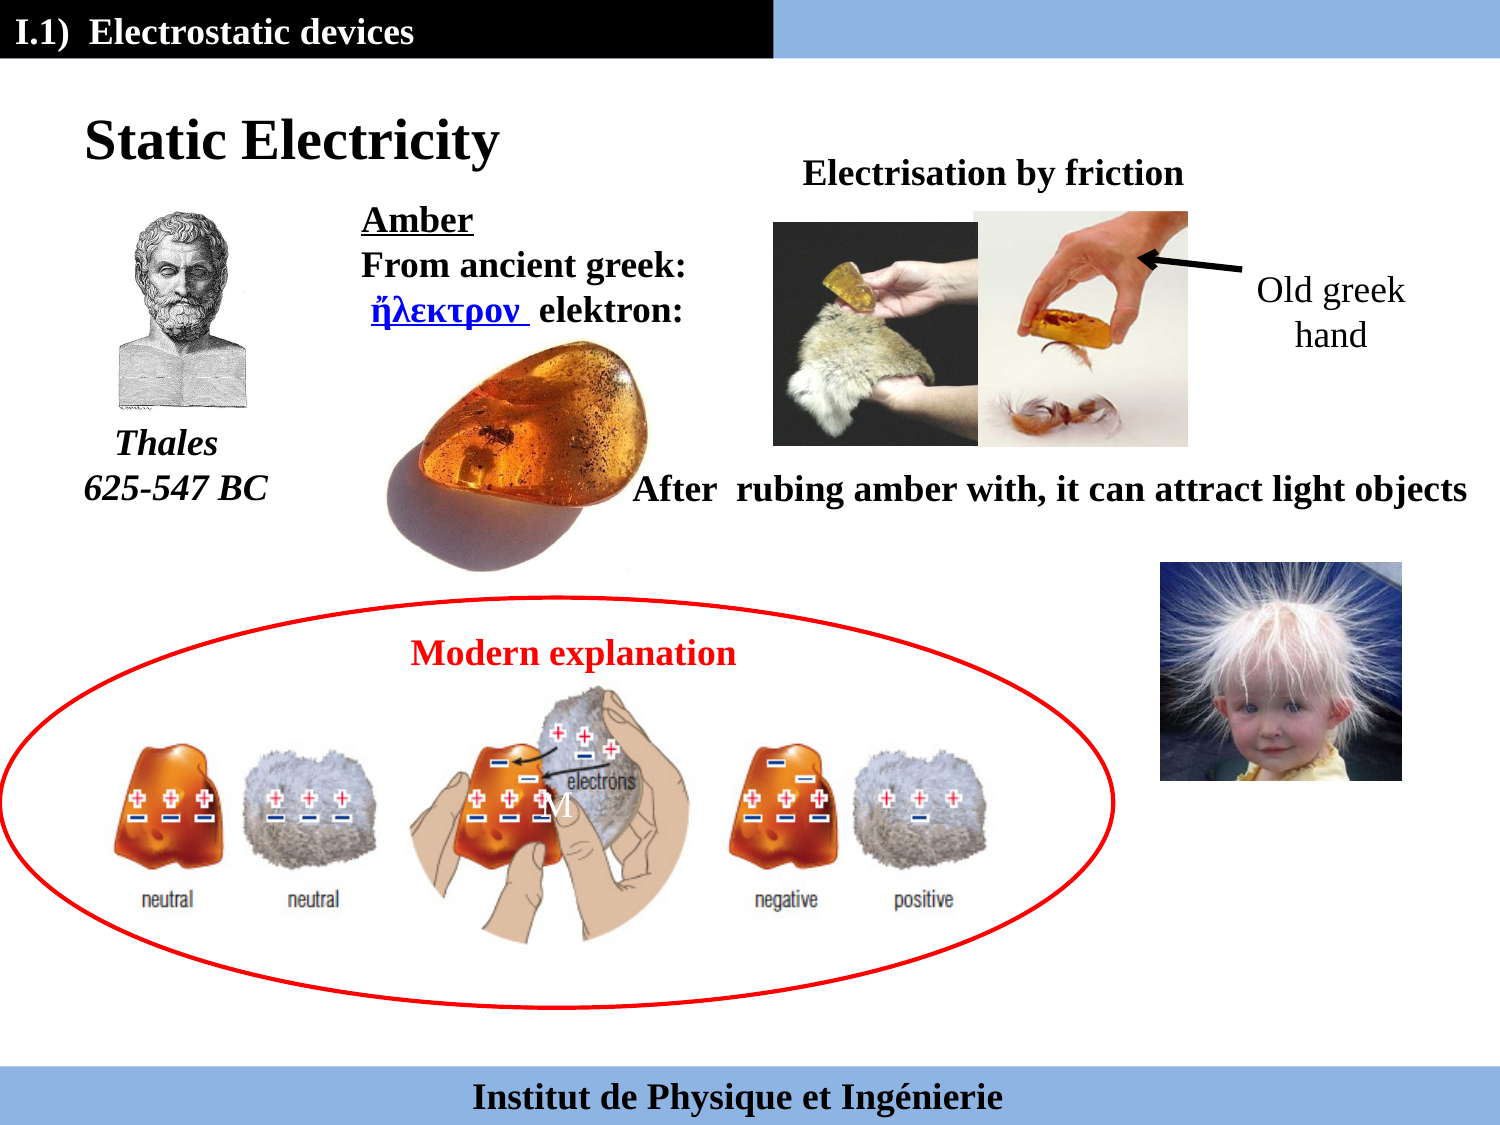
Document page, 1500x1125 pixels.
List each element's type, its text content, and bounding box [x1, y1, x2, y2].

text_box I.1) Electrostatic devices [0, 0, 844, 60]
picture [1159, 562, 1402, 781]
picture [339, 327, 704, 584]
text_box M [136, 595, 977, 666]
text_box Thales 625-547 BC [46, 410, 305, 515]
picture [773, 210, 1188, 447]
text_box Electrisation by friction [787, 140, 1200, 201]
text_box M [1008, 680, 1116, 926]
text_box M [230, 971, 883, 1010]
text_box Old greek hand [1241, 257, 1421, 363]
text_box [775, 0, 1500, 61]
picture [93, 667, 1005, 964]
text_box Static Electricity [69, 93, 516, 179]
text_box Amber From ancient greek: ἤλεκτρον elektron: [346, 187, 703, 327]
text_box Modern explanation [395, 621, 752, 666]
text_box M [0, 689, 88, 916]
picture [116, 210, 249, 411]
text_box After rubing amber with, it can attract light objects [708, 456, 1493, 517]
text_box [1028, 1064, 1500, 1125]
text_box Institut de Physique et Ingénierie [400, 1064, 1028, 1125]
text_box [1136, 257, 1243, 270]
text_box [0, 1064, 400, 1125]
